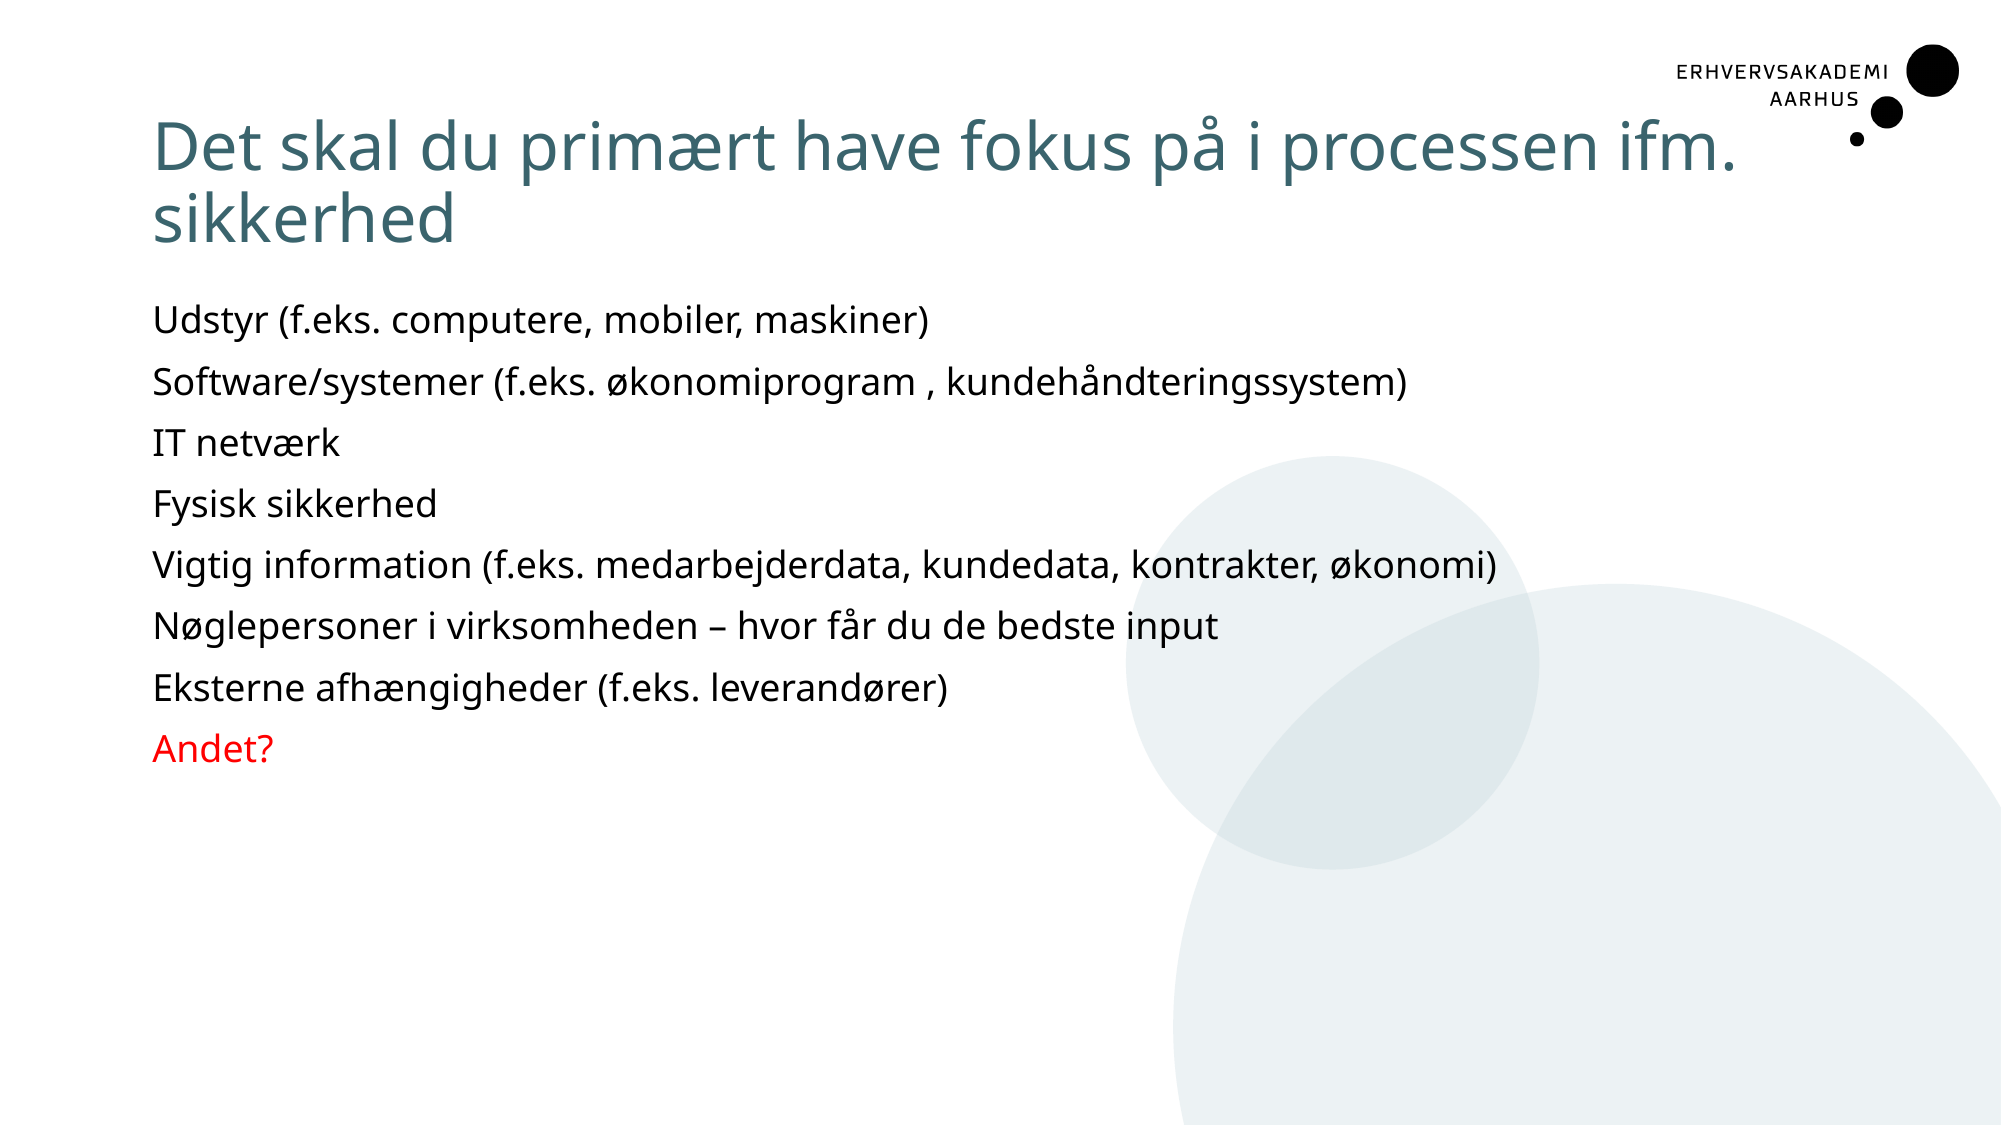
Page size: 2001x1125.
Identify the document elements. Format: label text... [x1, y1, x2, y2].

list Udstyr (f.eks. computere, mobiler, maskiner) Software/systemer (f.eks. økonomiprogram , kundehåndteringssystem) IT netværk Fysisk sikkerhed Vigtig information (f.eks. medarbejderdata, kundedata, kontrakter, økonomi) Nøglepersoner i virksomheden – hvor får du de bedste input Eksterne afhængigheder (f.eks. leverandører) Andet? [137, 293, 1863, 1016]
picture [1666, 38, 1965, 151]
title Det skal du primært have fokus på i processen ifm. sikkerhed [137, 109, 1863, 261]
